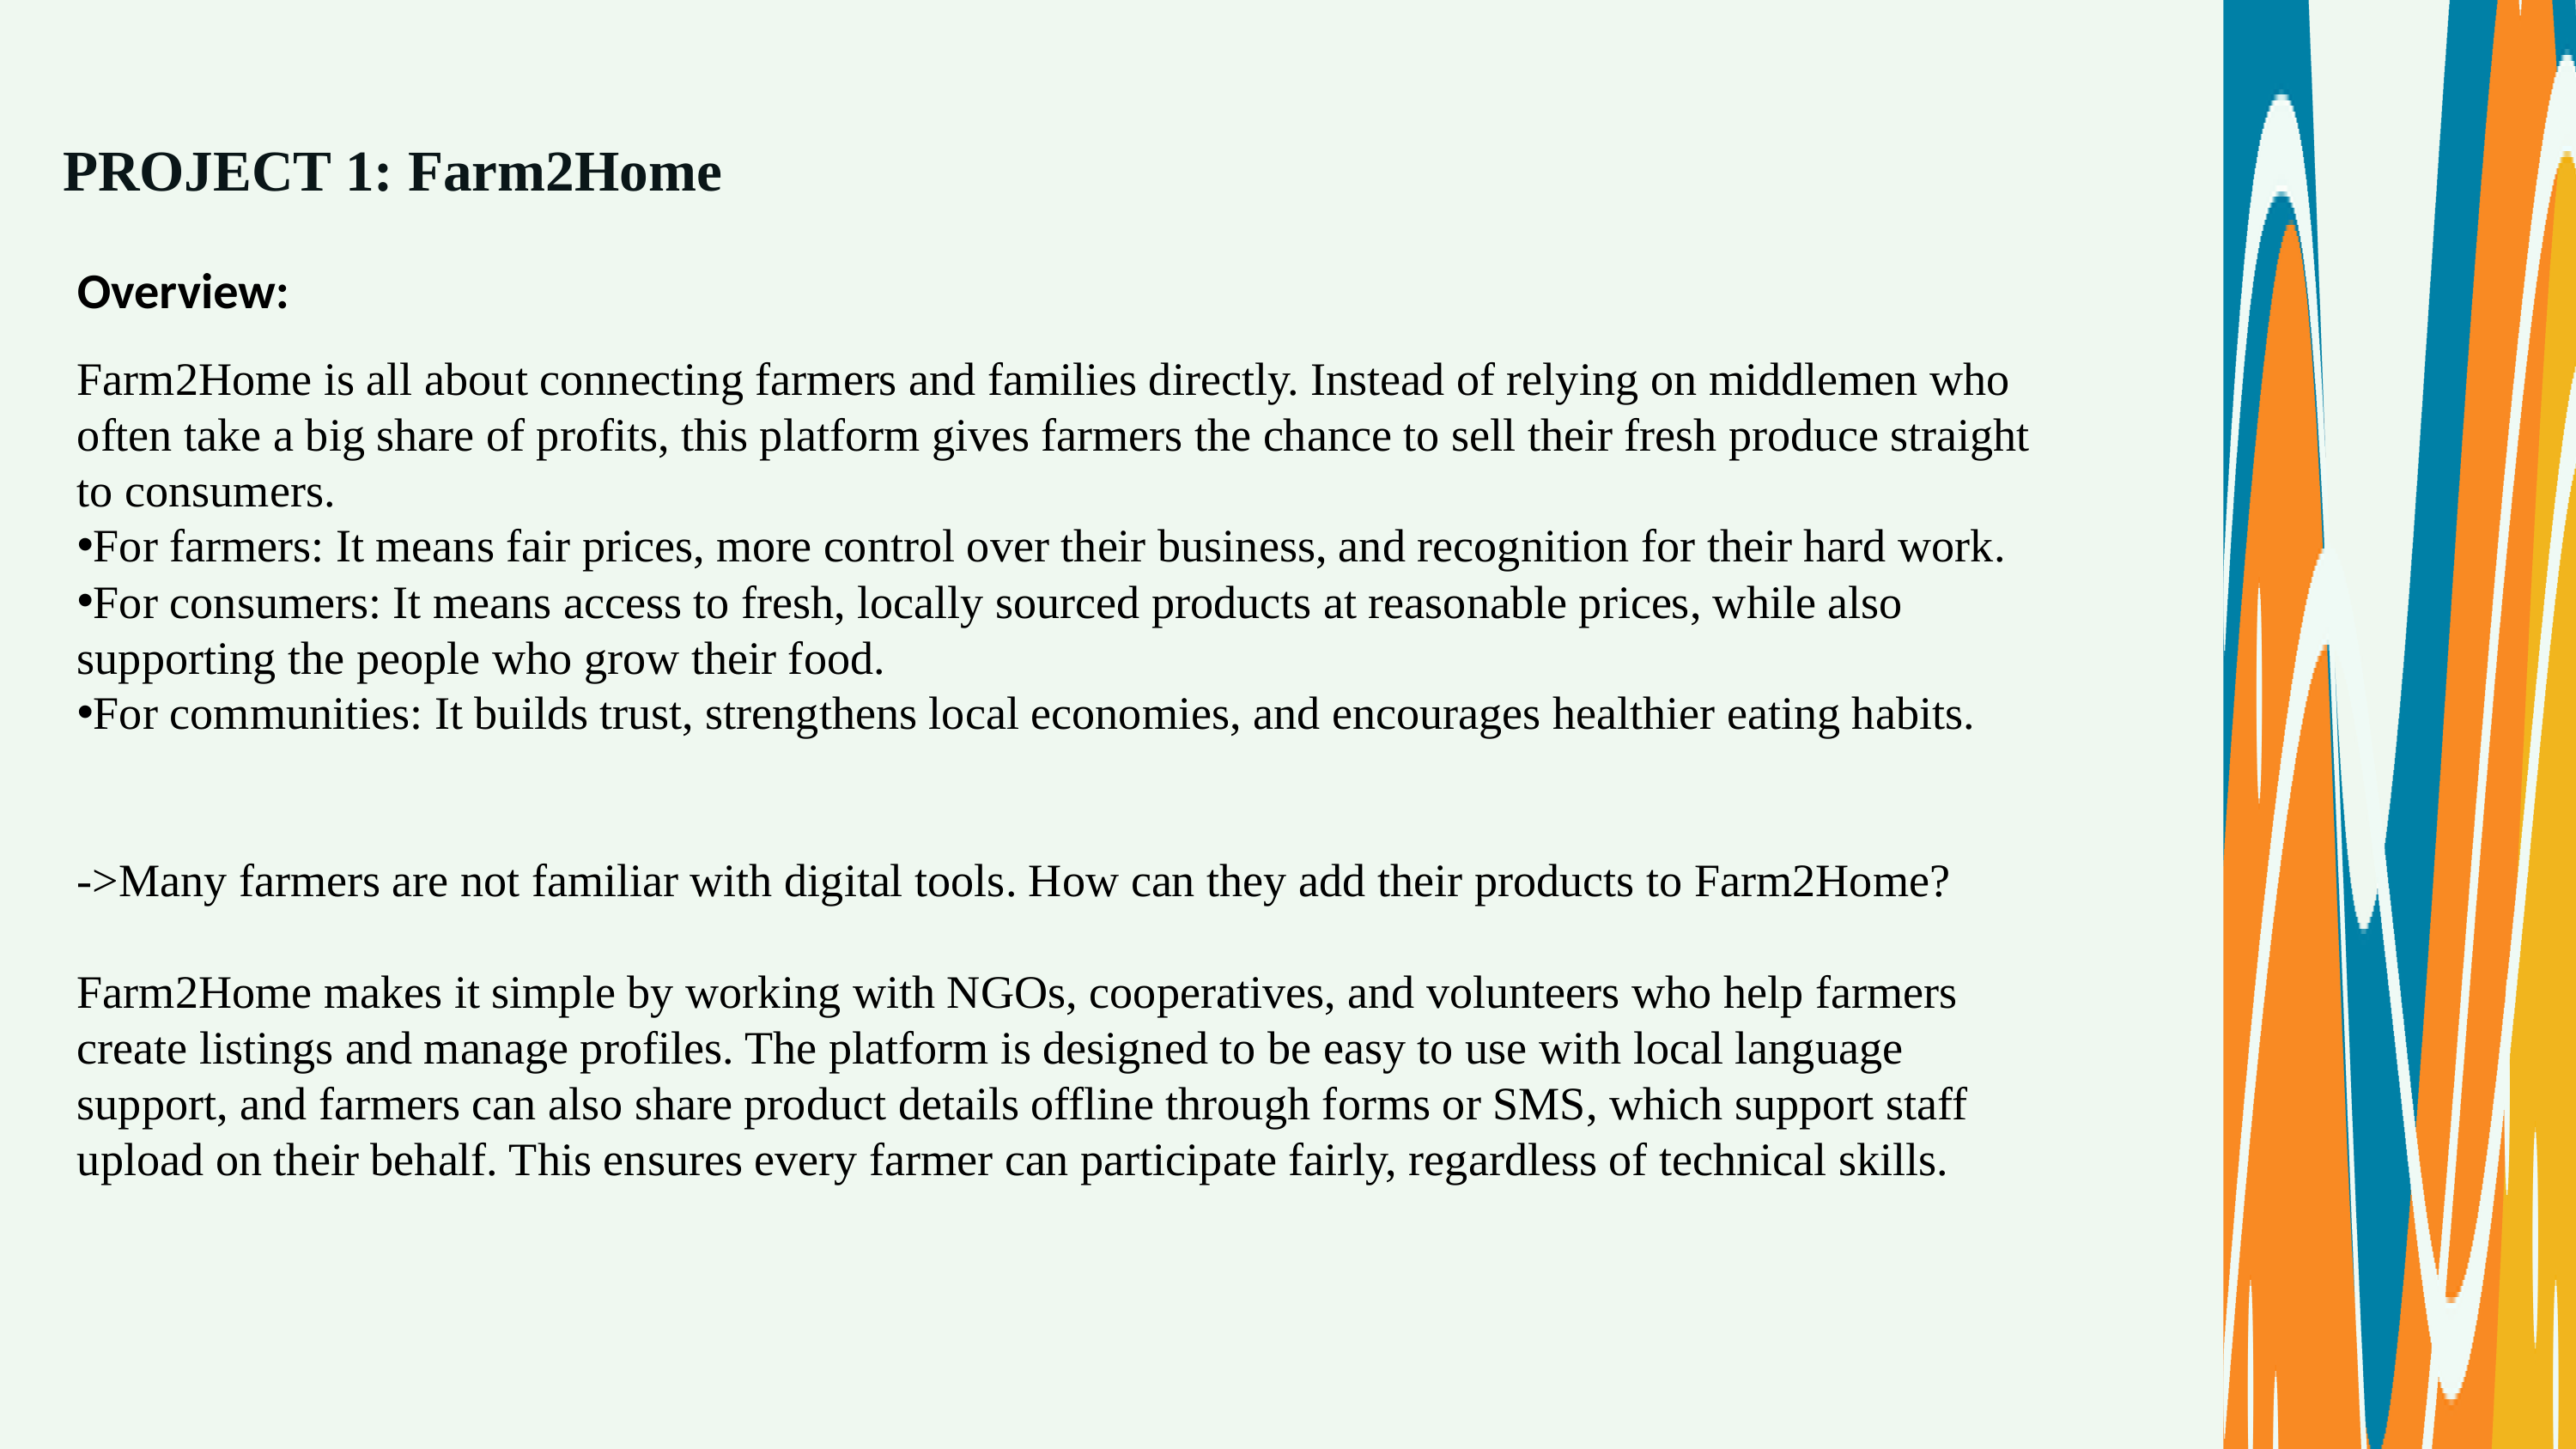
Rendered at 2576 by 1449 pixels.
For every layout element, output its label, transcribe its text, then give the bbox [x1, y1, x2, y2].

text_box PROJECT 1: Farm2Home [0, 144, 893, 203]
text_box Overview: Farm2Home is all about connecting farmers and families directly. Instead of relying on middlemen who often take a big share of profits, this platform gives farmers the chance to sell their fresh produce straight to consumers. For farmers: It means fair prices, more control over their business, and recognition for their hard work. For consumers: It means access to fresh, locally sourced products at reasonable prices, while also supporting the people who grow their food. For communities: It builds trust, strengthens local economies, and encourages healthier eating habits. ->Many farmers are not familiar with digital tools. How can they add their products to Farm2Home? Farm2Home makes it simple by working with NGOs, cooperatives, and volunteers who help farmers create listings and manage profiles. The platform is designed to be easy to use with local language support, and farmers can also share product details offline through forms or SMS, which support staff upload on their behalf. This ensures every farmer can participate fairly, regardless of technical skills. [64, 252, 2064, 1343]
text_box [2223, 0, 2576, 1449]
